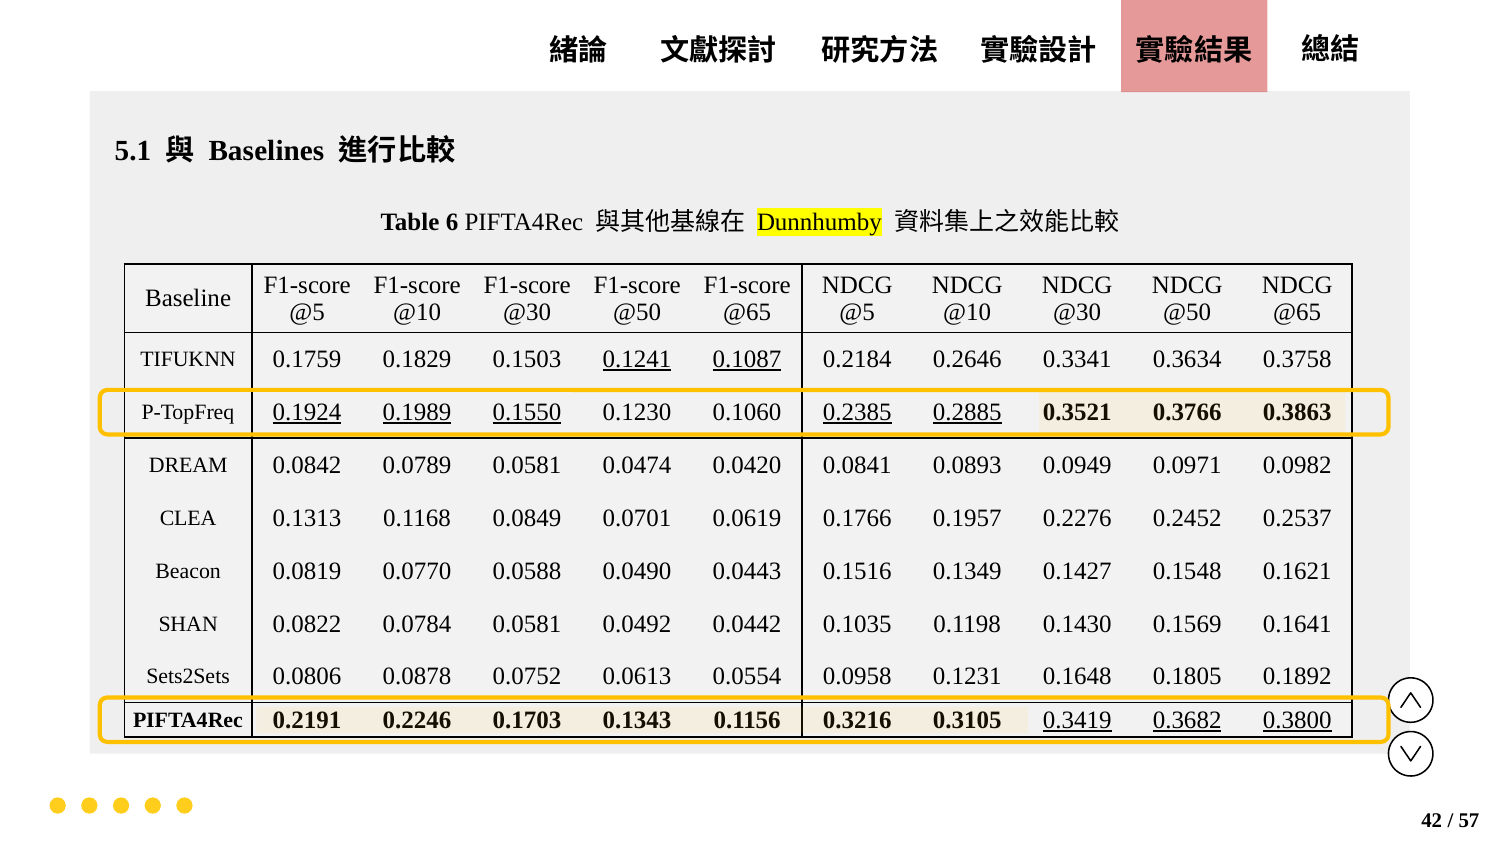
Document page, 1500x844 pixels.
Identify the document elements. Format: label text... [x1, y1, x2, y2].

text_box Table 6 PIFTA4Rec 與其他基線在 Dunnhumby 資料集上之效能比較 [311, 198, 1189, 243]
table_cell 0.1313 [253, 491, 362, 544]
text_box 42 / 57 [1400, 799, 1500, 839]
table_cell 0.0619 [692, 491, 801, 544]
table_cell 0.0878 [362, 650, 472, 695]
table_cell DREAM [125, 443, 251, 491]
table_cell 0.0971 [1132, 443, 1242, 491]
table_cell 0.1198 [912, 597, 1022, 650]
table_cell 0.0420 [692, 443, 801, 491]
text_box 實驗設計 [958, 31, 1119, 67]
table_cell Beacon [125, 544, 251, 597]
table_cell 0.0581 [472, 597, 582, 650]
table_cell 0.0443 [692, 544, 801, 597]
table_header NDCG @50 [1132, 265, 1242, 332]
table_cell 0.1805 [1132, 650, 1242, 695]
table_cell 0.3341 [1022, 333, 1132, 385]
table_cell 0.0806 [253, 650, 362, 695]
table_header F1-score @30 [472, 265, 582, 332]
table_cell 0.2646 [912, 333, 1022, 385]
table_cell 0.1892 [1242, 650, 1351, 695]
text_box 緒論 [505, 33, 653, 65]
table_cell 0.1648 [1022, 650, 1132, 695]
table_header NDCG @5 [803, 265, 912, 332]
table_cell 0.0893 [912, 443, 1022, 491]
table_cell 0.1548 [1132, 544, 1242, 597]
table_cell 0.1427 [1022, 544, 1132, 597]
text_box 研究方法 [800, 33, 958, 65]
table_header F1-score @5 [253, 265, 362, 332]
table_cell 0.3634 [1132, 333, 1242, 385]
table_cell 0.0949 [1022, 443, 1132, 491]
text_box 總結 [1257, 32, 1404, 64]
table_cell SHAN [125, 597, 251, 650]
table_cell 0.0554 [692, 650, 801, 695]
table_header NDCG @65 [1242, 265, 1351, 332]
table_cell 0.1759 [253, 333, 362, 385]
table_cell 0.1087 [692, 333, 801, 385]
text_box 文獻探討 [638, 31, 799, 67]
table_cell CLEA [125, 491, 251, 544]
table_header Baseline [125, 265, 251, 332]
table_cell 0.0492 [582, 597, 692, 650]
table_cell 0.1168 [362, 491, 472, 544]
text_box [1121, 0, 1268, 31]
table_cell 0.0958 [803, 650, 912, 695]
table_cell 0.2452 [1132, 491, 1242, 544]
table_cell 0.0789 [362, 443, 472, 491]
table_cell 0.2184 [803, 333, 912, 385]
table_header NDCG @10 [912, 265, 1022, 332]
table_cell 0.1621 [1242, 544, 1351, 597]
table_cell 0.1829 [362, 333, 472, 385]
table_cell 0.1241 [582, 333, 692, 385]
table_cell 0.0982 [1242, 443, 1351, 491]
table_cell 0.0588 [472, 544, 582, 597]
table_cell 0.1231 [912, 650, 1022, 695]
table_header F1-score @10 [362, 265, 472, 332]
text_box 實驗結果 [1119, 31, 1274, 67]
table_cell 0.0822 [253, 597, 362, 650]
table_cell 0.0770 [362, 544, 472, 597]
table_cell 0.2276 [1022, 491, 1132, 544]
table_cell 0.2537 [1242, 491, 1351, 544]
text_box [1121, 67, 1268, 93]
text_box 5.1 與 Baselines 進行比較 [99, 106, 506, 174]
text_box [99, 389, 1389, 435]
table_cell 0.1430 [1022, 597, 1132, 650]
table_cell 0.1503 [472, 333, 582, 385]
table_cell 0.0474 [582, 443, 692, 491]
table_cell 0.0442 [692, 597, 801, 650]
table_cell 0.0842 [253, 443, 362, 491]
table_header F1-score @50 [582, 265, 692, 332]
text_box [1388, 731, 1433, 777]
table_cell 0.1516 [803, 544, 912, 597]
text_box [254, 705, 1030, 735]
table_cell 0.1957 [912, 491, 1022, 544]
table_header F1-score @65 [692, 265, 801, 332]
table_cell 0.0490 [582, 544, 692, 597]
table_cell Sets2Sets [125, 650, 251, 695]
table_cell 0.0752 [472, 650, 582, 695]
table_cell 0.0849 [472, 491, 582, 544]
table_cell 0.0784 [362, 597, 472, 650]
table_cell 0.1569 [1132, 597, 1242, 650]
table_cell 0.3758 [1242, 333, 1351, 385]
text_box [97, 695, 1391, 745]
table_cell 0.0581 [472, 443, 582, 491]
table_header NDCG @30 [1022, 265, 1132, 332]
text_box [1388, 677, 1433, 723]
table_cell 0.1349 [912, 544, 1022, 597]
table_cell 0.1035 [803, 597, 912, 650]
table_cell 0.1641 [1242, 597, 1351, 650]
table_cell 0.0701 [582, 491, 692, 544]
table_cell 0.0819 [253, 544, 362, 597]
table_cell TIFUKNN [125, 333, 251, 385]
table_cell 0.1766 [803, 491, 912, 544]
table_cell 0.0841 [803, 443, 912, 491]
table_cell 0.0613 [582, 650, 692, 695]
